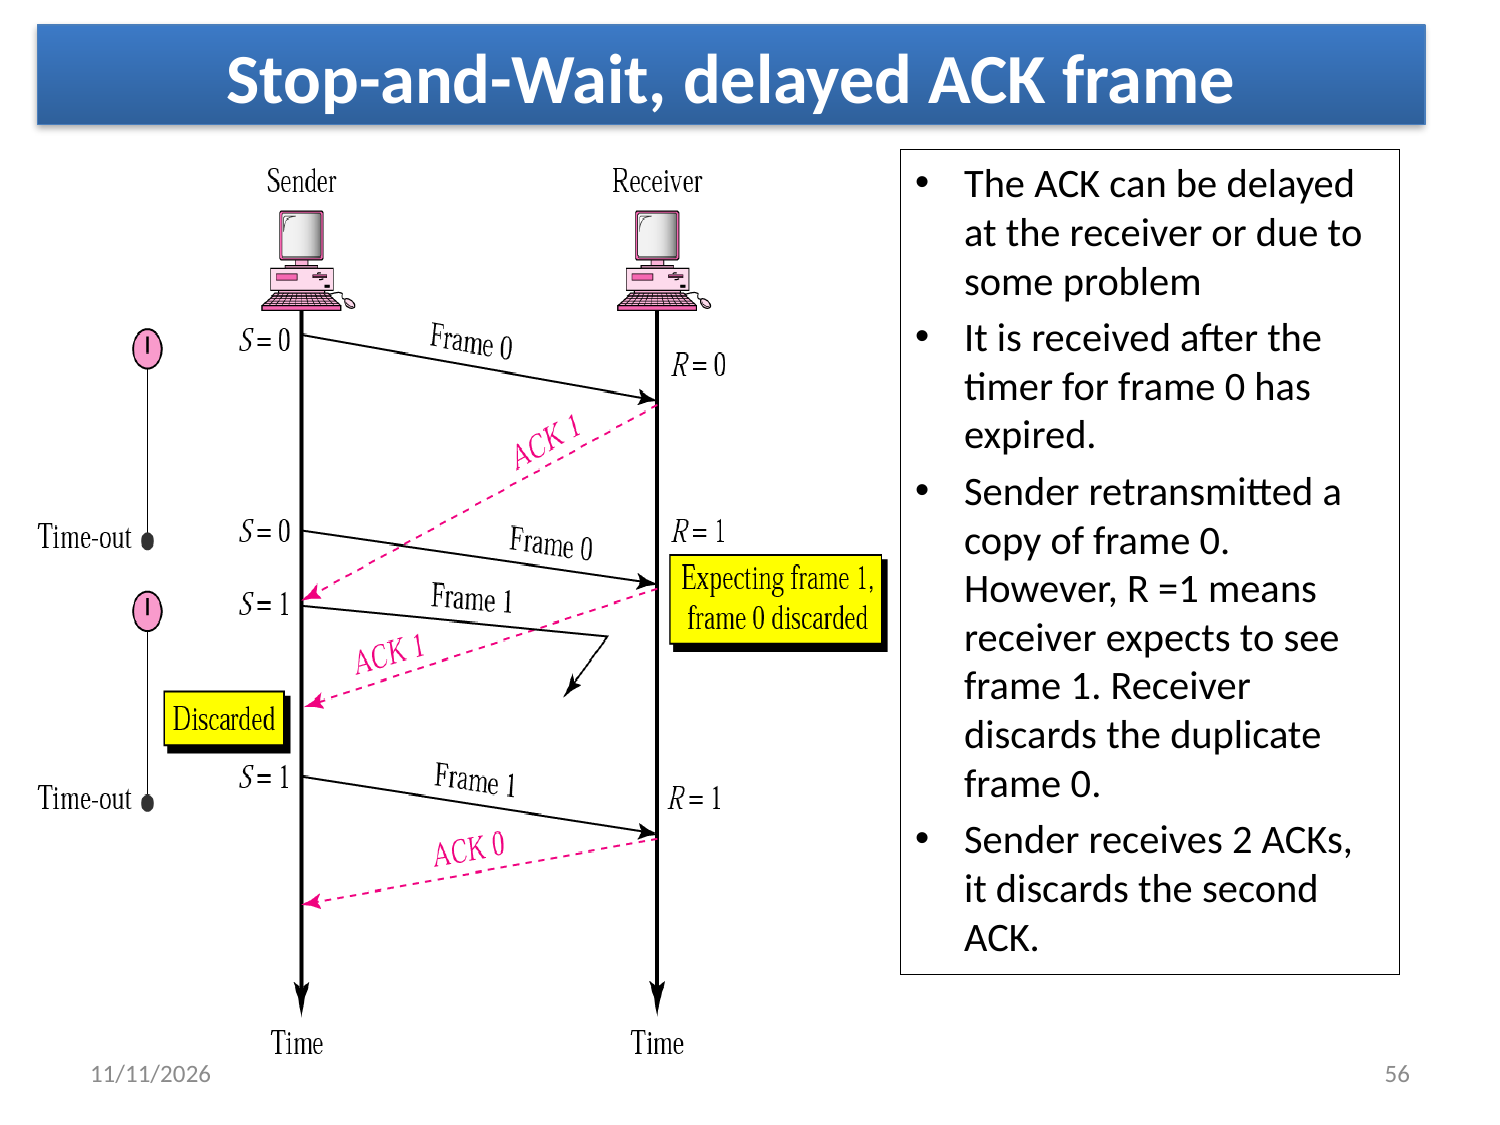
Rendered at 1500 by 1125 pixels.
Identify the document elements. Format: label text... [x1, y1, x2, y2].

slide_number 56 [1074, 1042, 1425, 1103]
title Stop-and-Wait, delayed ACK frame [37, 24, 1426, 125]
picture [37, 162, 888, 1064]
list The ACK can be delayed at the receiver or due to some problem It is received after the timer for frame 0 has expired. Sender retransmitted a copy of frame 0. However, R =1 means receiver expects to see frame 1. Receiver discards the duplicate frame 0. Sender receives 2 ACKs, it discards the second ACK. [900, 149, 1400, 975]
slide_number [75, 1072, 425, 1103]
